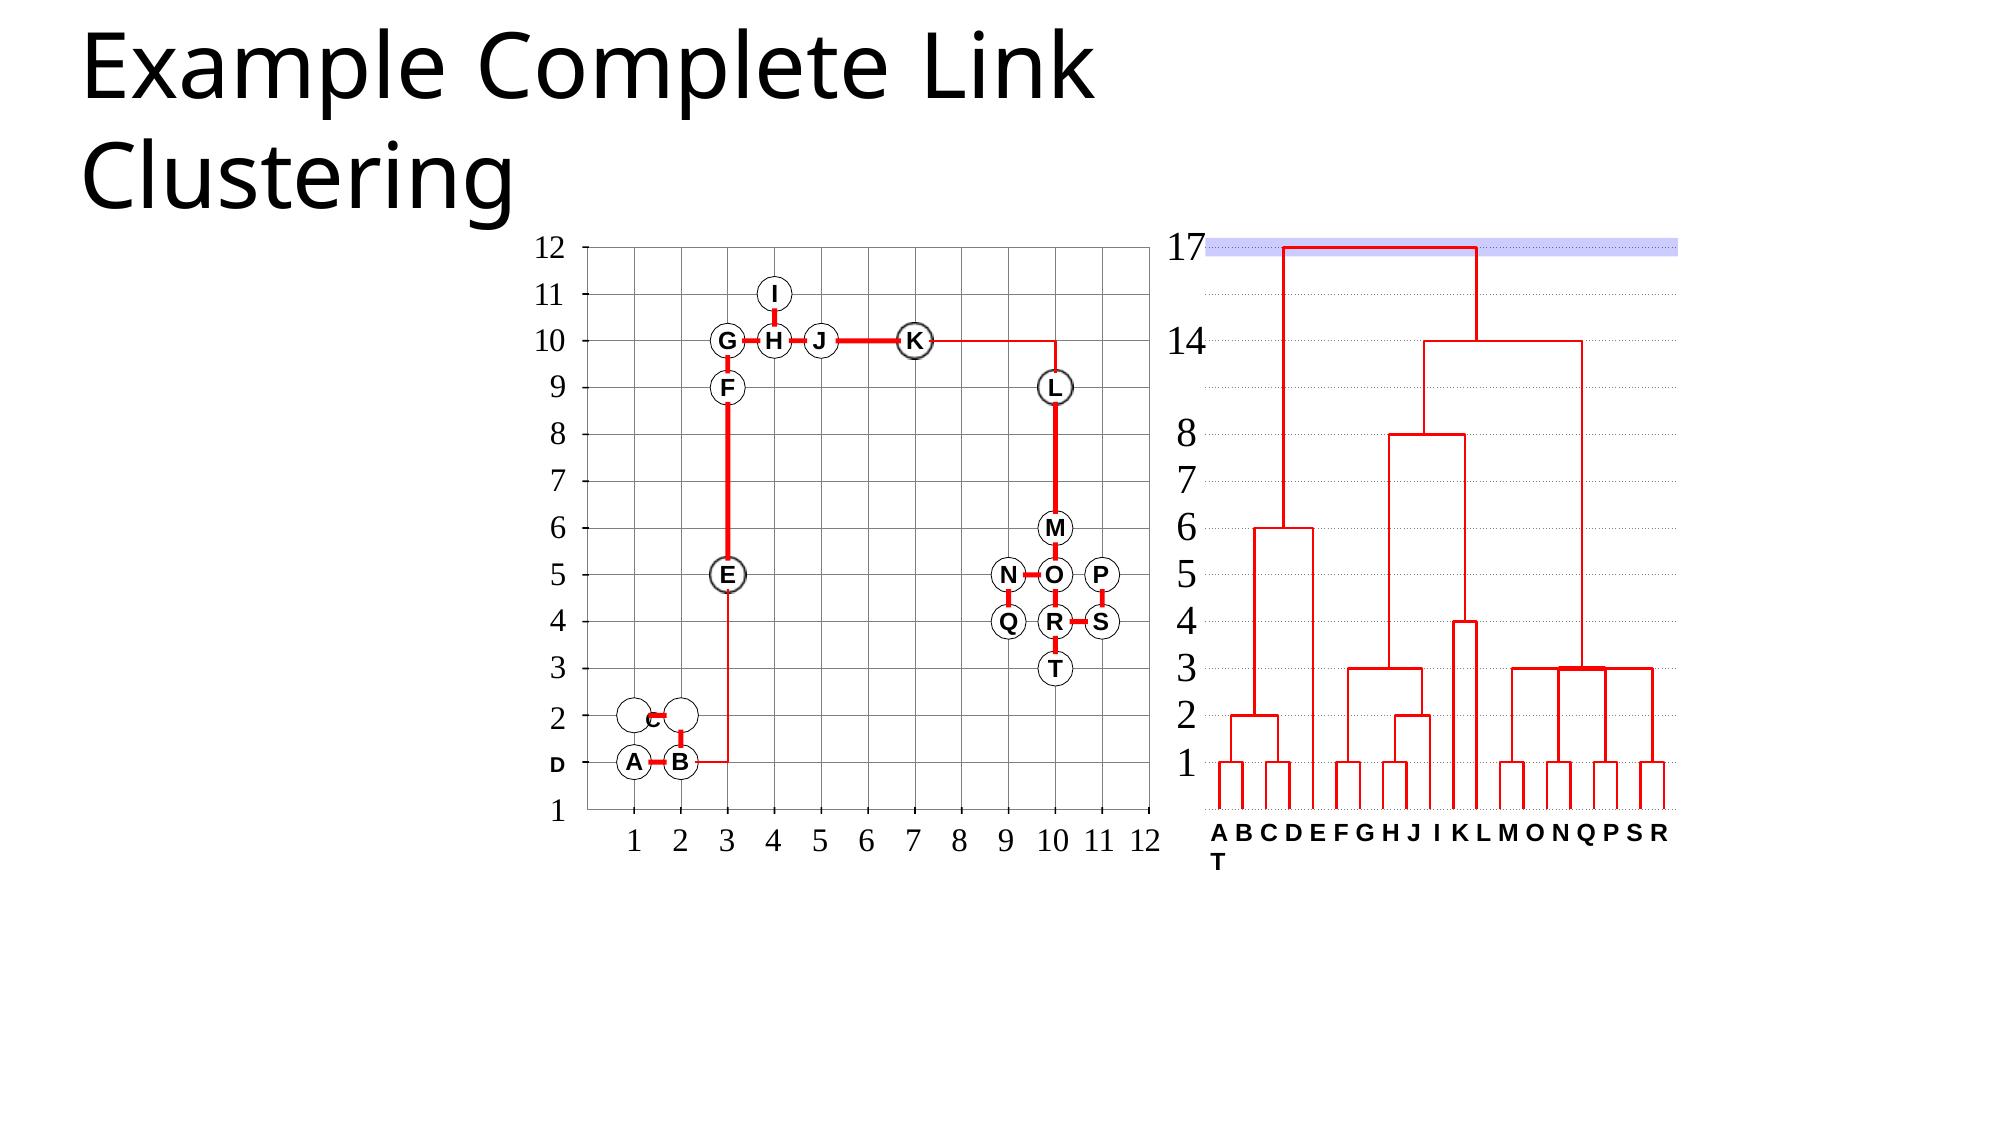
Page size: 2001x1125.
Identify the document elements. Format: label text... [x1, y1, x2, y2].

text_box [1105, 603, 1121, 641]
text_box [1205, 237, 1679, 672]
text_box 8 7 6 5 4 3 2 1 [1172, 402, 1201, 785]
text_box 14 [1161, 309, 1204, 363]
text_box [709, 275, 793, 308]
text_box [1204, 246, 1679, 812]
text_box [615, 696, 648, 734]
text_box A B C D E F G H J I K L M O N Q P S R T [1206, 812, 1676, 876]
text_box 17 [1161, 215, 1212, 269]
text_box 12 11 10 9 8 7 6 5 4 3 2 C D 1 [529, 214, 695, 829]
text_box 1 2 3 4 5 6 7 8 9 10 11 12 [621, 814, 1170, 859]
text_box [1105, 556, 1121, 594]
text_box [648, 308, 1105, 765]
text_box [582, 246, 1151, 814]
title Example Complete Link Clustering [75, 1, 1381, 228]
